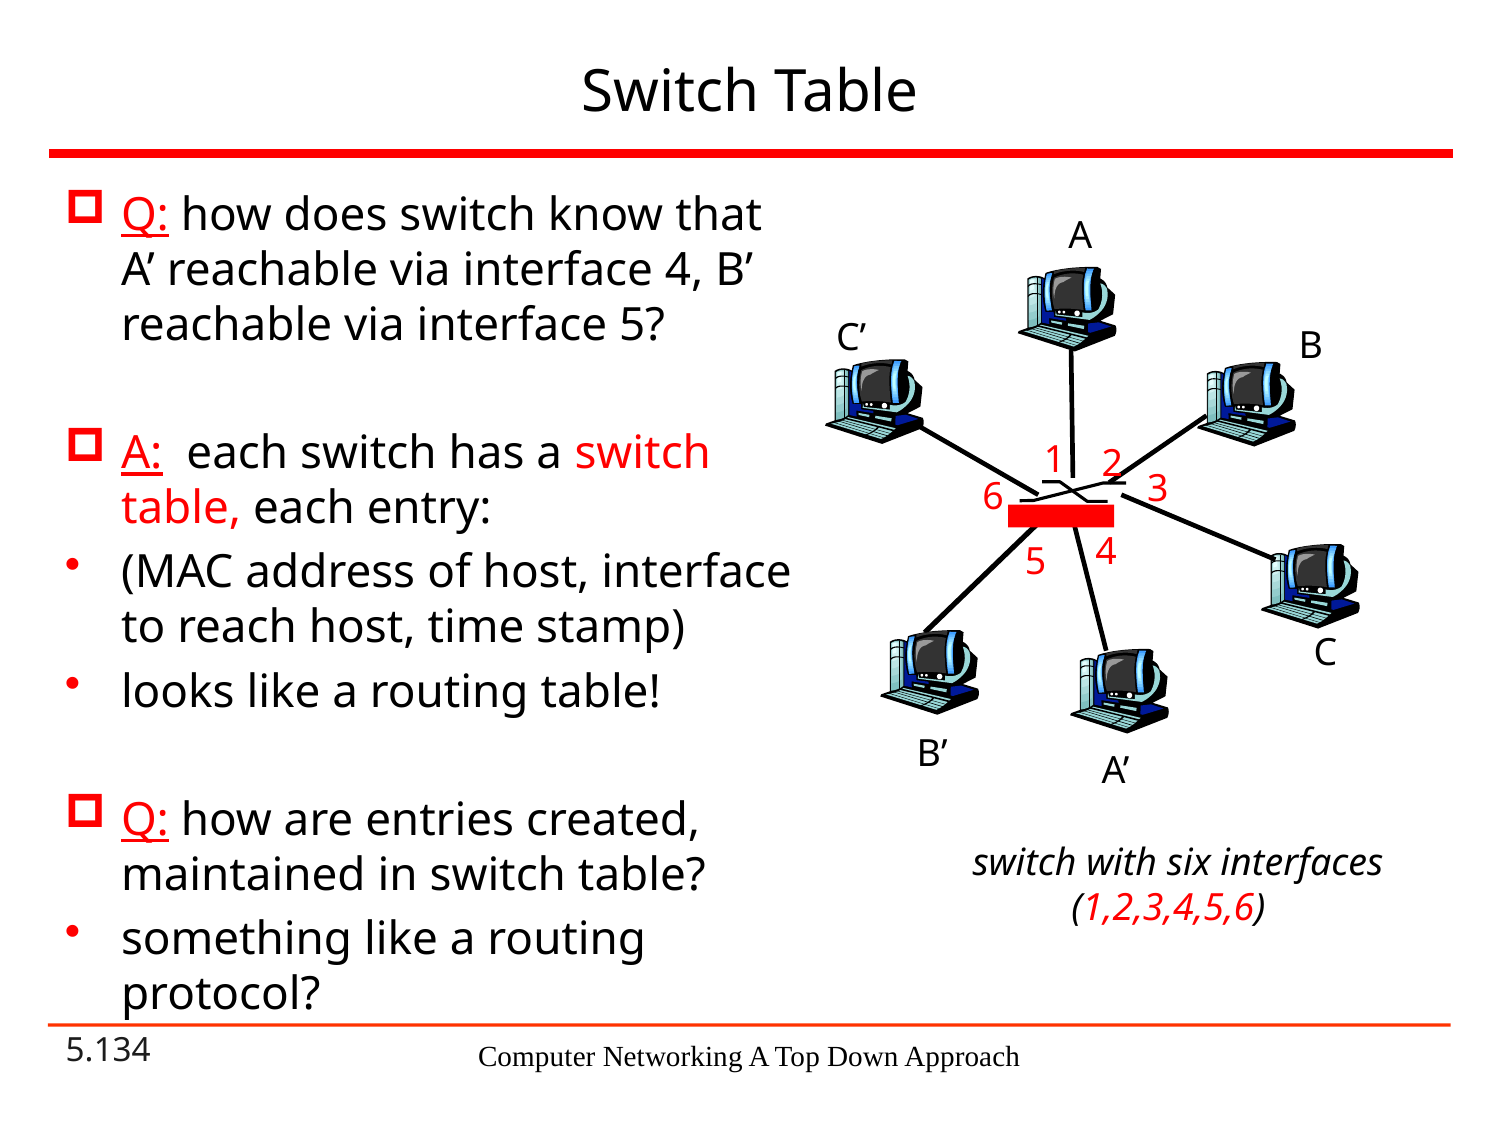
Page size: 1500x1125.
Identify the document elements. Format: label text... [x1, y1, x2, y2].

text_box 3 [1132, 456, 1184, 517]
text_box 4 [1080, 519, 1132, 579]
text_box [879, 629, 981, 715]
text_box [1260, 542, 1362, 629]
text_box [1017, 265, 1119, 352]
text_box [1007, 481, 1127, 528]
text_box C [1298, 637, 1352, 680]
text_box 1 [1029, 427, 1081, 480]
text_box 2 [1086, 431, 1139, 492]
text_box 5 [1010, 536, 1062, 590]
text_box B [1284, 313, 1339, 374]
text_box C’ [821, 305, 881, 359]
text_box A’ [1086, 742, 1145, 799]
list Q: how does switch know that A’ reachable via interface 4, B’ reachable via interface 5? A: each switch has a switch table, each entry: (MAC address of host, interface to reach host, time stamp) looks like a routing table! Q: how are entries created, maintained in switch table? something like a routing protocol? [49, 177, 815, 1001]
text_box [824, 358, 926, 445]
text_box A [1053, 203, 1108, 264]
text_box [1069, 647, 1171, 734]
text_box B’ [901, 723, 963, 782]
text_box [1196, 360, 1298, 447]
title Switch Table [49, 35, 1451, 141]
text_box 6 [967, 464, 1019, 524]
text_box switch with six interfaces (1,2,3,4,5,6) [957, 830, 1399, 936]
